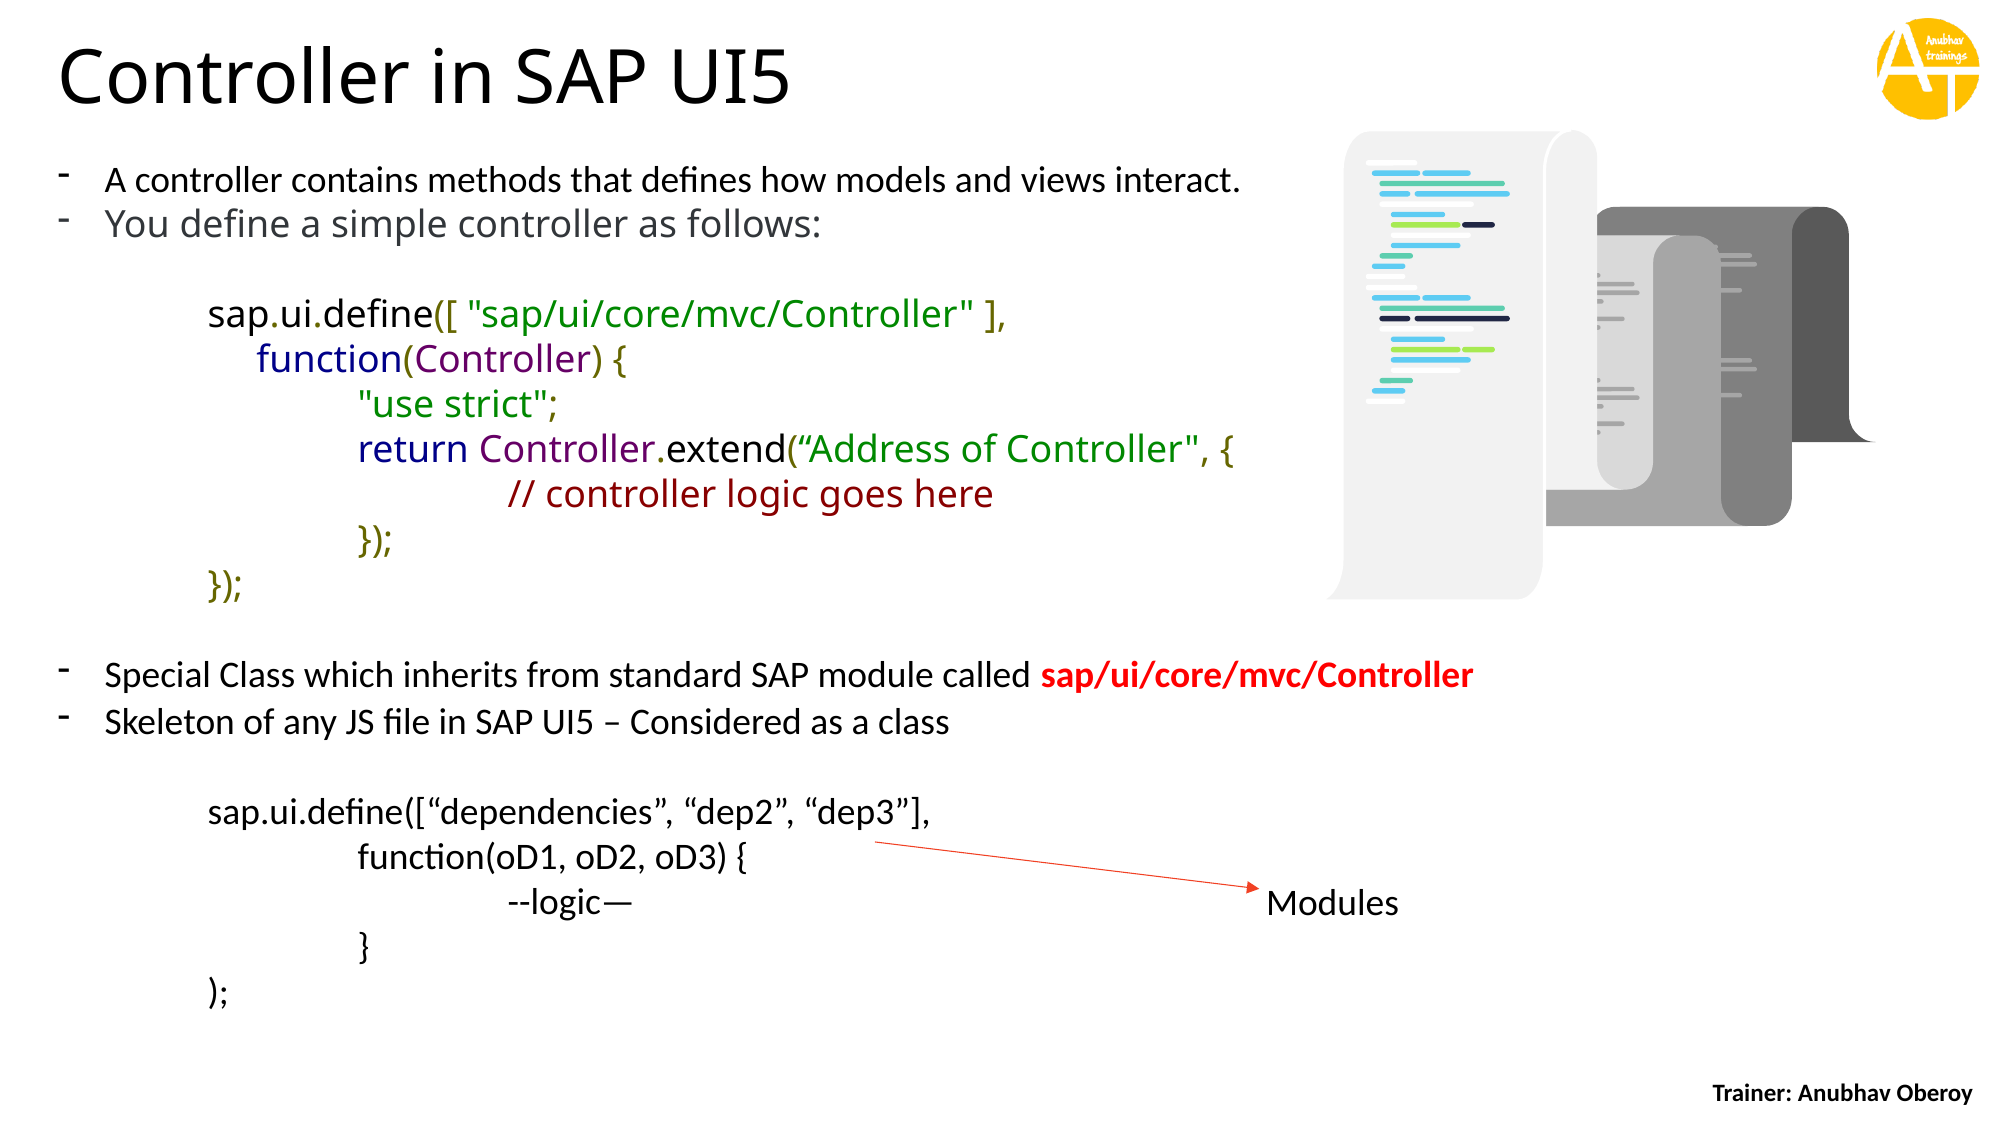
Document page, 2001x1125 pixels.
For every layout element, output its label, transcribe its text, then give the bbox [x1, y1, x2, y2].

text_box Modules [1251, 871, 1446, 931]
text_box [1315, 129, 1876, 601]
footer Trainer: Anubhav Oberoy [1660, 1074, 2000, 1108]
text_box Skeleton of any JS file in SAP UI5 – Considered as a class sap.ui.define([“dependencies”, “dep2”, “dep3”], function(oD1, oD2, oD3) { --logic— } ); [42, 689, 990, 1020]
picture [1866, 11, 1985, 128]
text_box A controller contains methods that defines how models and views interact. You define a simple controller as follows: sap.ui.define([ "sap/ui/core/mvc/Controller" ], function(Controller) { "use strict"; return Controller.extend(“Address of Controller", { // controller logic goes here }); }); Special Class which inherits from standard SAP module called sap/ui/core/mvc/Controller [42, 147, 1707, 703]
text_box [874, 841, 1260, 889]
text_box Controller in SAP UI5 [42, 30, 1896, 148]
